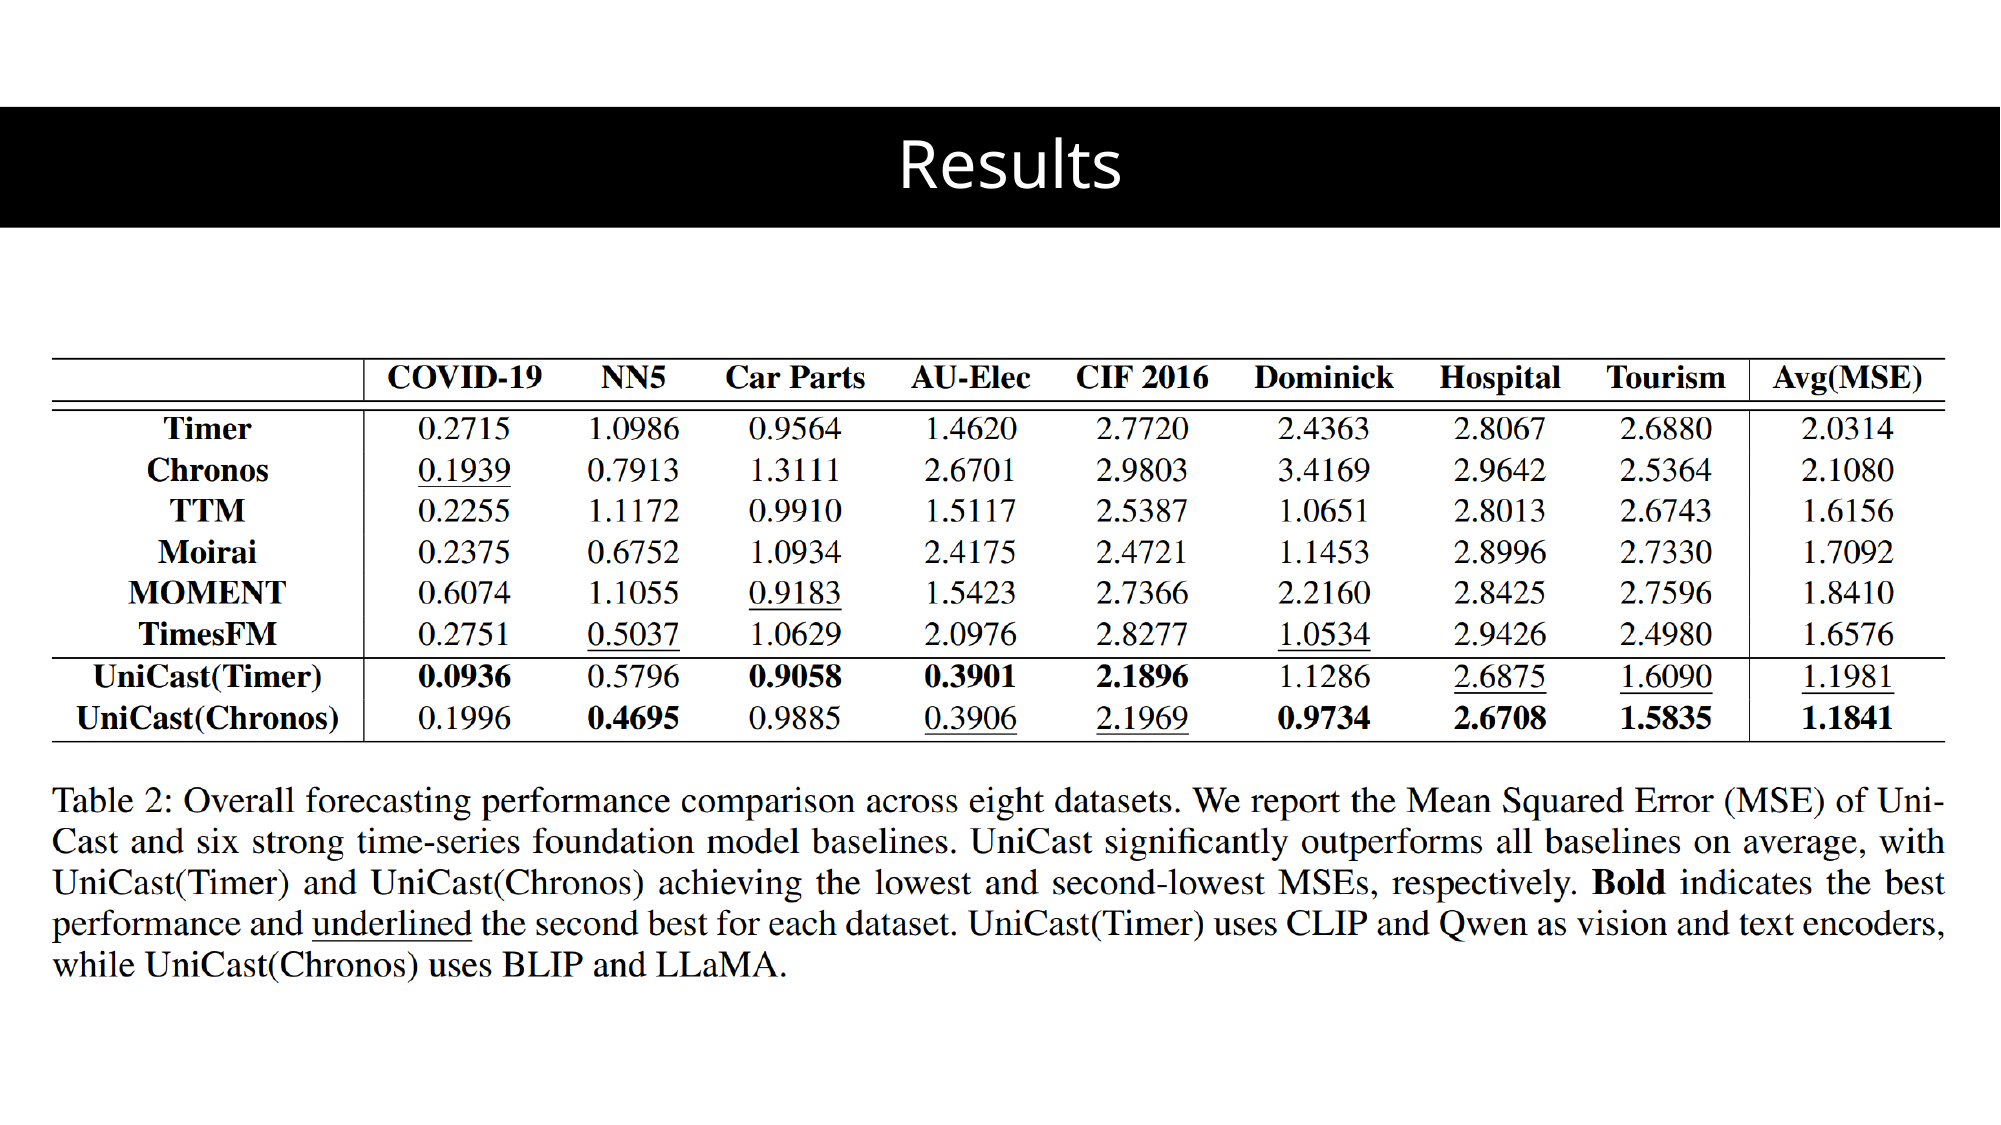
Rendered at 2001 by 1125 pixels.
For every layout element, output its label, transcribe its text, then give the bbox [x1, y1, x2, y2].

title Results [91, 105, 1931, 228]
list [34, 321, 1966, 999]
text_box [0, 105, 2000, 229]
